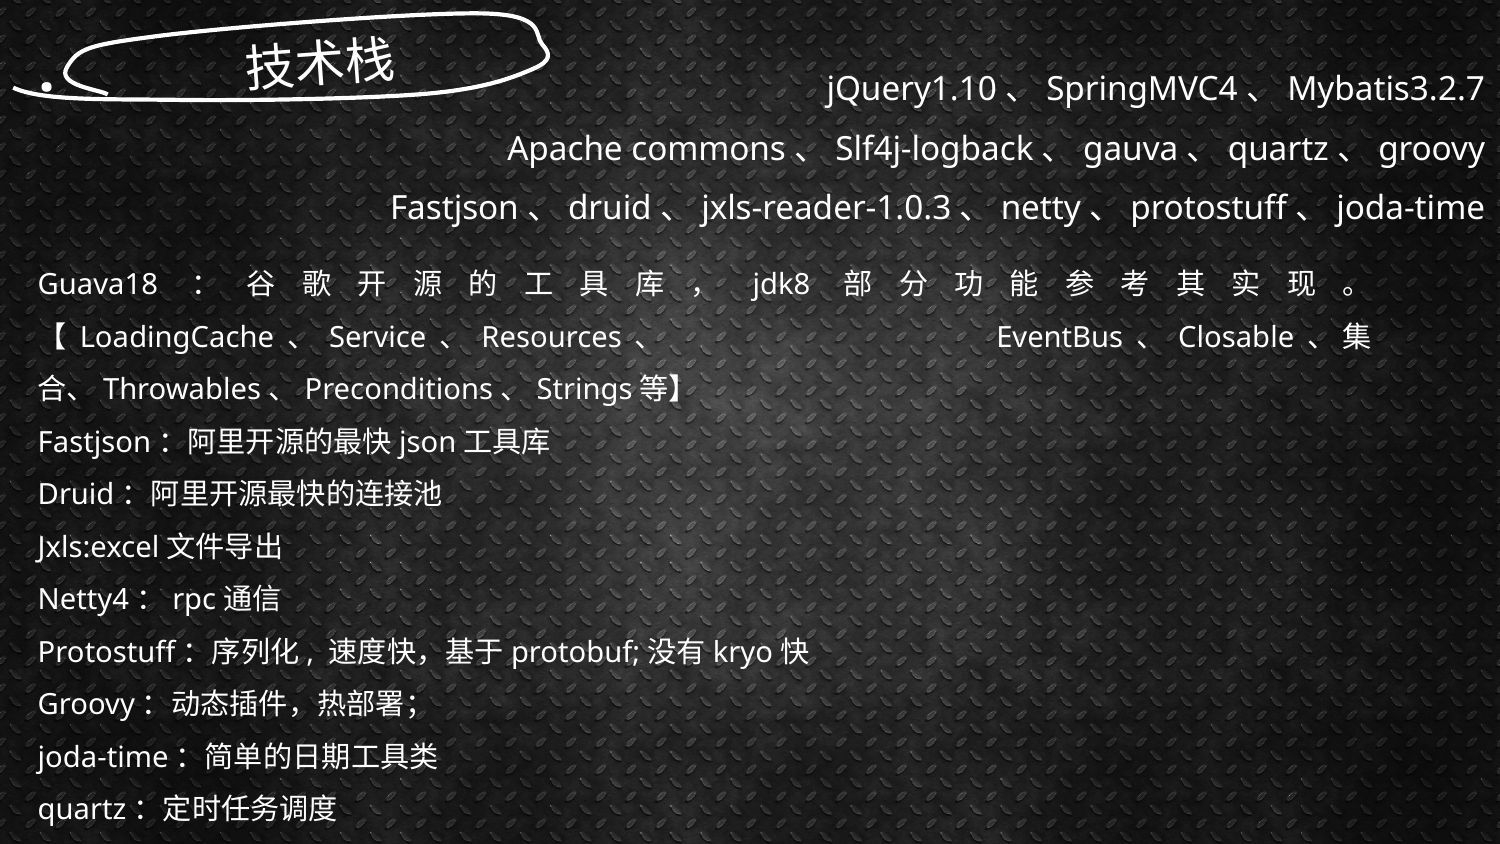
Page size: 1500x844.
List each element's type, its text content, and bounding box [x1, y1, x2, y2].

text_box [1387, 523, 1394, 660]
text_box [12, 13, 549, 112]
text_box jQuery1.10、SpringMVC4、Mybatis3.2.7 Apache commons、Slf4j-logback、gauva、quartz、groovy Fastjson、druid、jxls-reader-1.0.3、netty、protostuff、joda-time [369, 39, 1500, 235]
text_box Guava18：谷歌开源的工具库，jdk8部分功能参考其实现。【LoadingCache、Service、Resources、 EventBus、Closable、集合、Throwables、Preconditions、Strings等】 Fastjson：阿里开源的最快json工具库 Druid：阿里开源最快的连接池 Jxls:excel文件导出 Netty4：rpc通信 Protostuff：序列化, 速度快，基于protobuf;没有kryo快 Groovy：动态插件，热部署； joda-time：简单的日期工具类 quartz：定时任务调度 logback：性能优于log4j [22, 241, 1387, 844]
picture [0, 0, 1500, 844]
